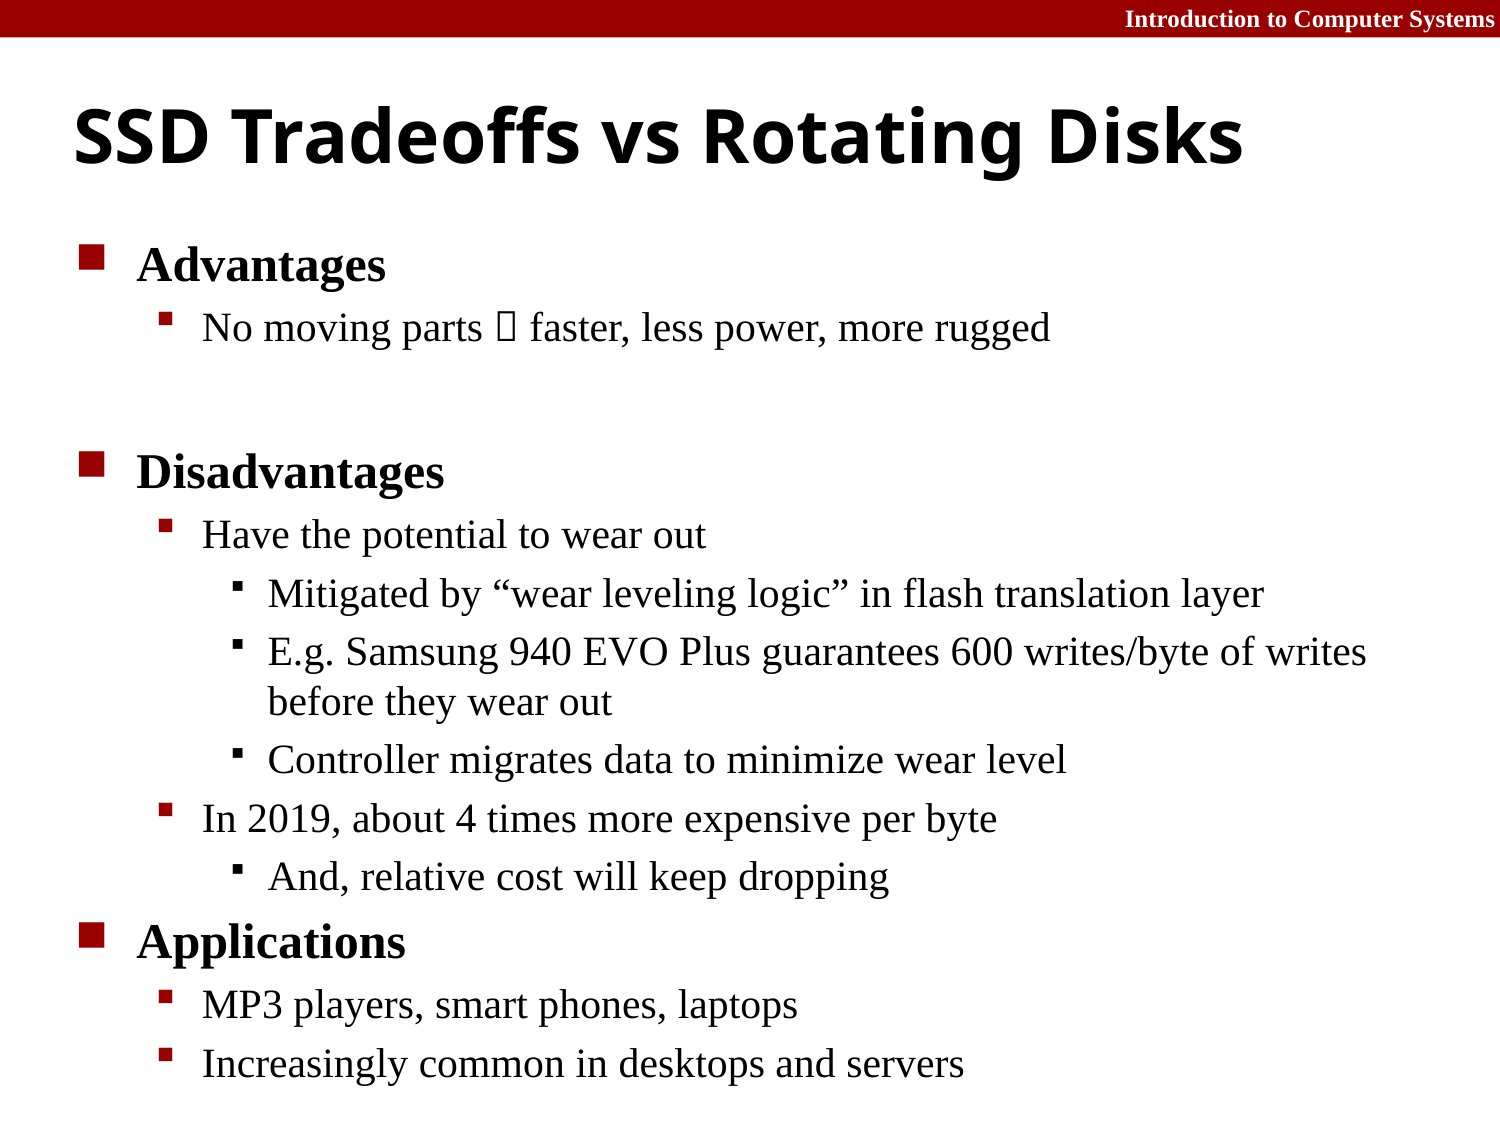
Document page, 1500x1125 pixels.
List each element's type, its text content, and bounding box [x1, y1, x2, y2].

list Advantages No moving parts  faster, less power, more rugged Disadvantages Have the potential to wear out Mitigated by “wear leveling logic” in flash translation layer E.g. Samsung 940 EVO Plus guarantees 600 writes/byte of writes before they wear out Controller migrates data to minimize wear level In 2019, about 4 times more expensive per byte And, relative cost will keep dropping Applications MP3 players, smart phones, laptops Increasingly common in desktops and servers [64, 223, 1427, 1040]
title SSD Tradeoffs vs Rotating Disks [58, 71, 1500, 197]
